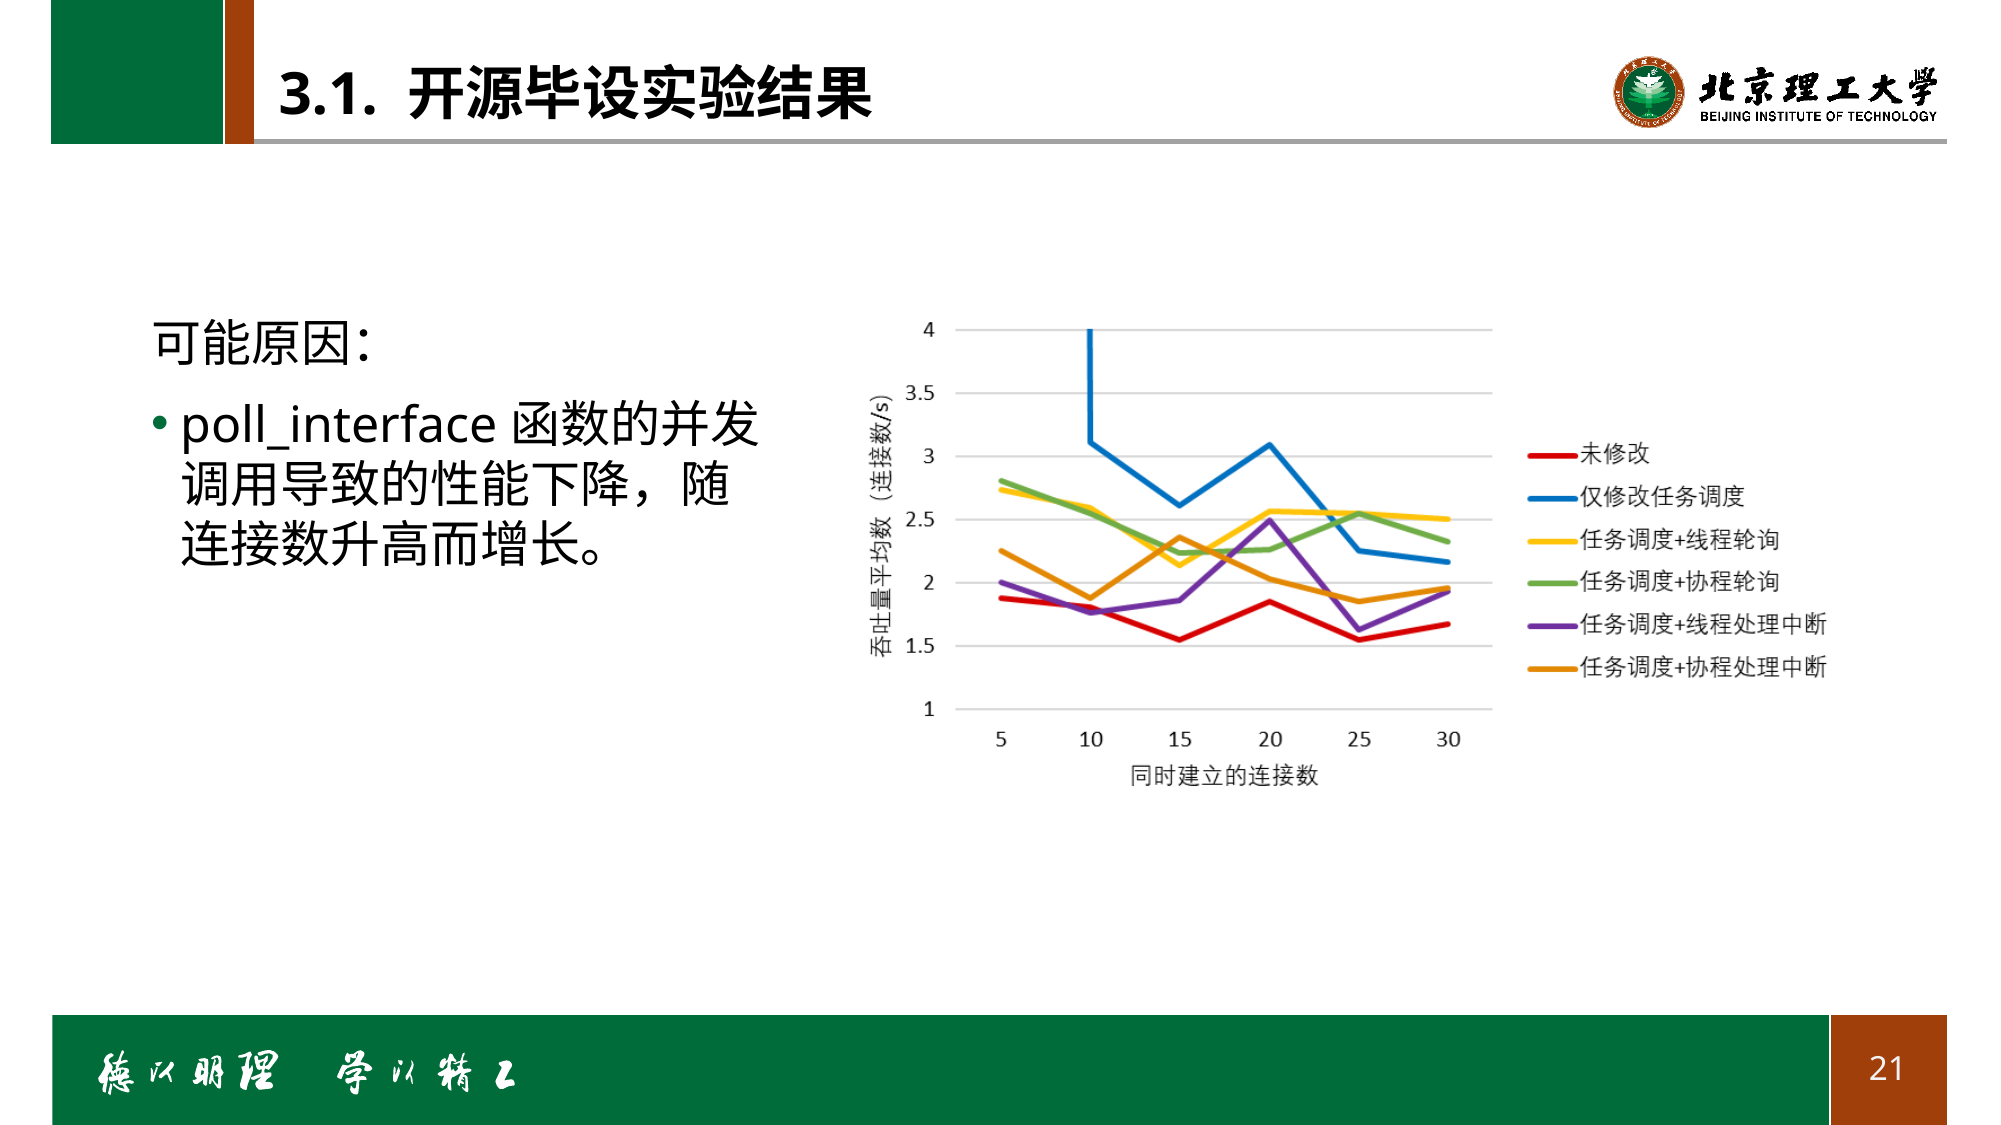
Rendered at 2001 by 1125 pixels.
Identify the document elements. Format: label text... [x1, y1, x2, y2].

list 可能原因： poll_interface函数的并发调用导致的性能下降，随连接数升高而增长。 [136, 303, 783, 606]
title 3.1. 开源毕设实验结果 [263, 56, 1682, 136]
picture [836, 303, 1850, 821]
picture [1682, 56, 1937, 128]
